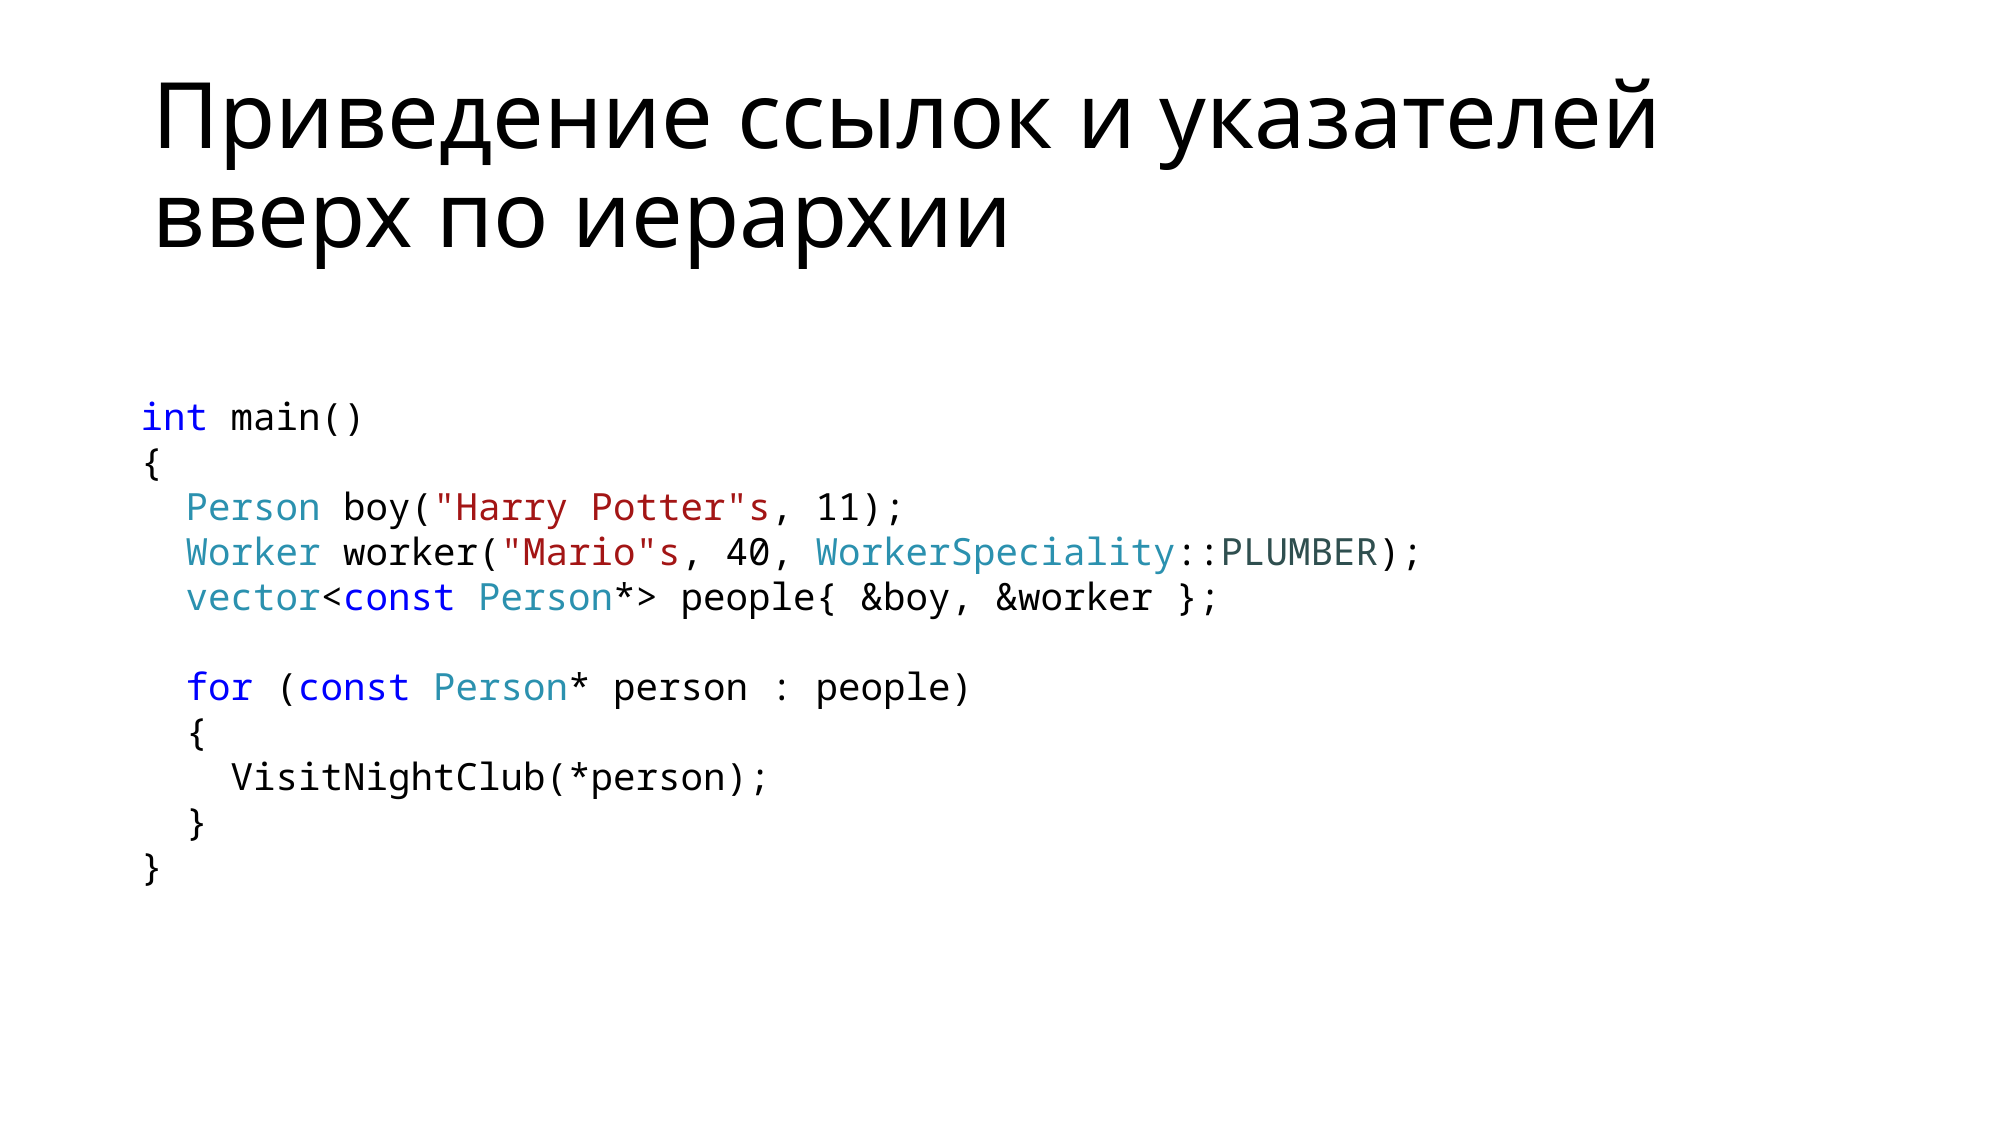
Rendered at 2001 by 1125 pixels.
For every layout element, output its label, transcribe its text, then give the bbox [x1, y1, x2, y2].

title Приведение ссылок и указателей вверх по иерархии [137, 59, 1863, 278]
text_box int main() { Person boy("Harry Potter"s, 11); Worker worker("Mario"s, 40, WorkerSpeciality::PLUMBER); vector<const Person*> people{ &boy, &worker }; for (const Person* person : people) { VisitNightClub(*person); } } [125, 385, 1851, 895]
